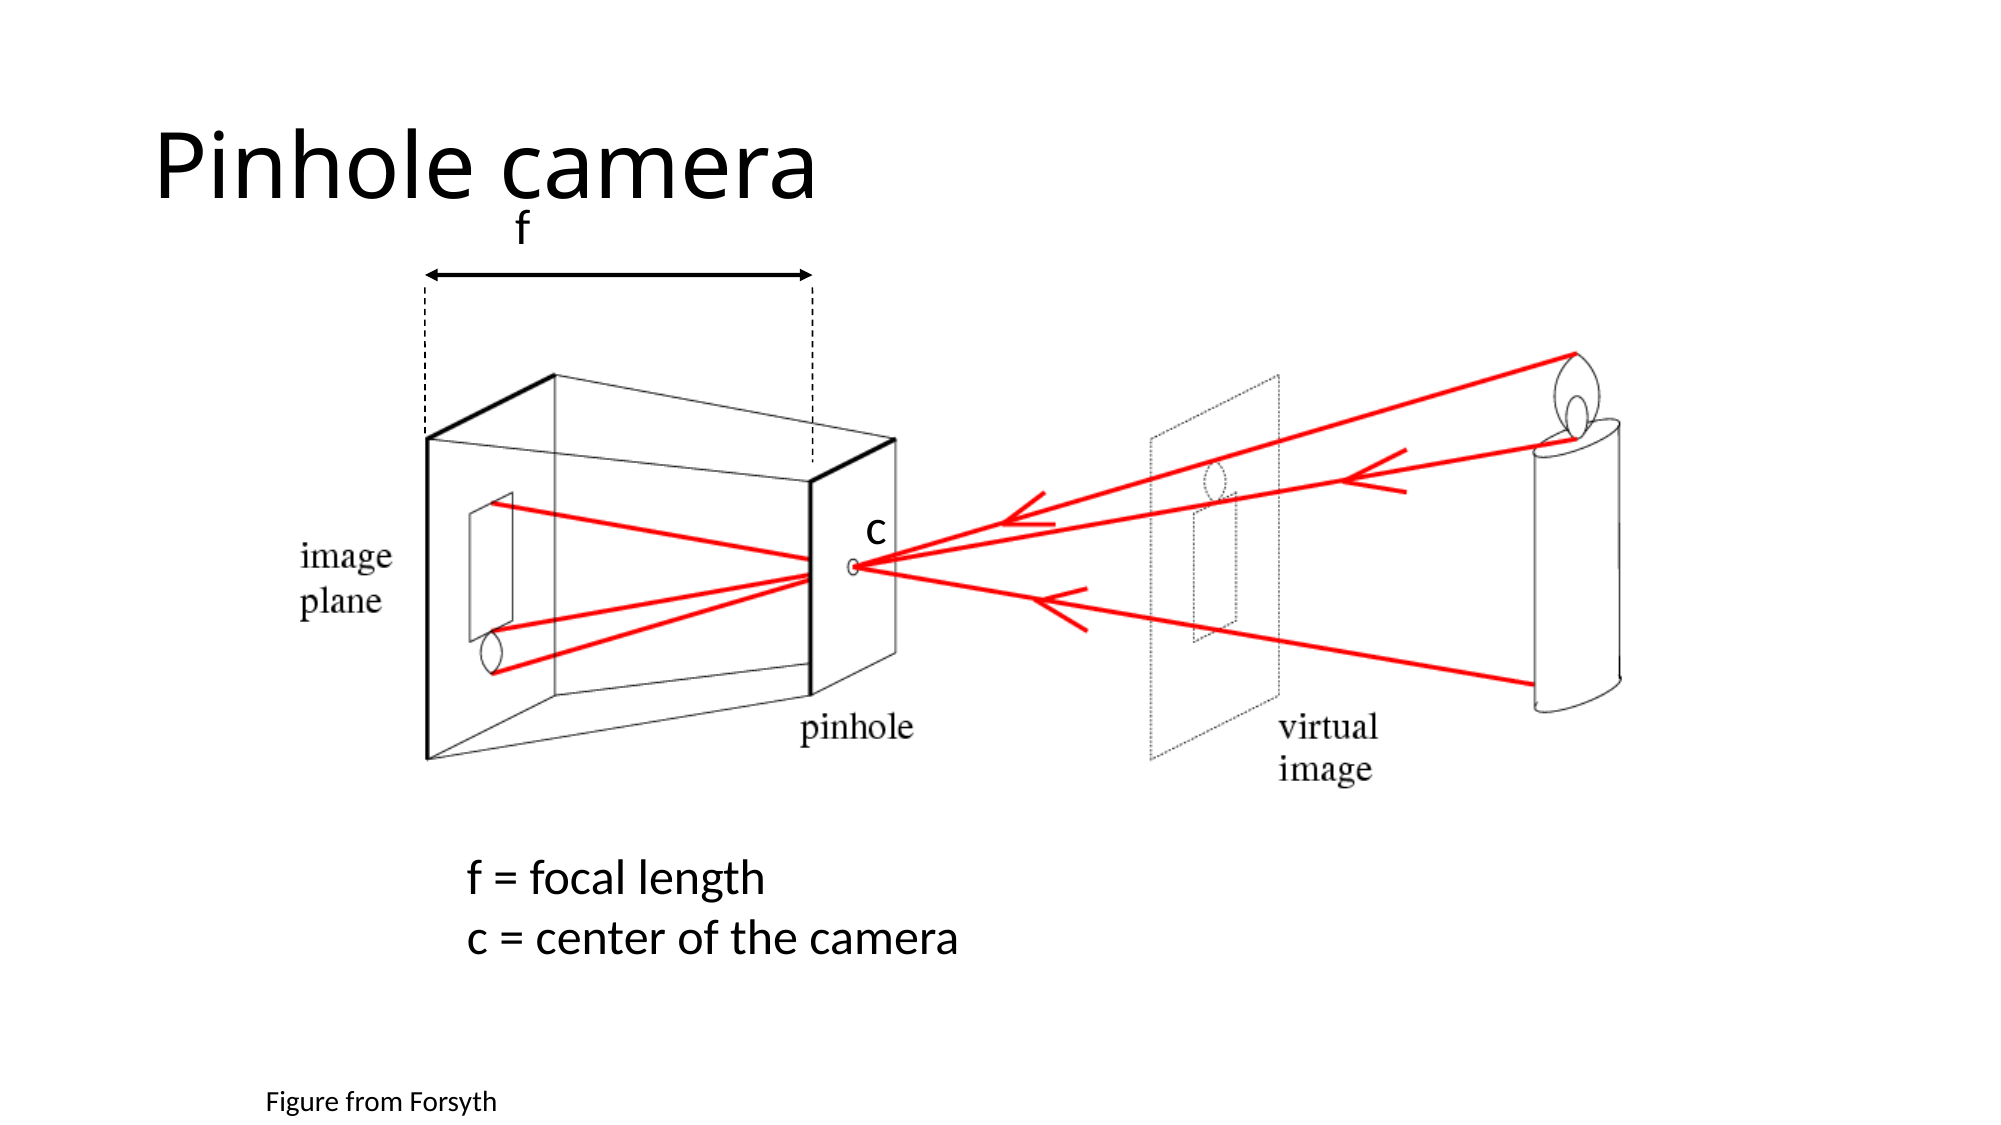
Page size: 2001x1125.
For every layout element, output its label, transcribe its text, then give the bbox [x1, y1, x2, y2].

text_box [424, 268, 813, 282]
text_box Figure from Forsyth [251, 1074, 513, 1125]
text_box f = focal length c = center of the camera [452, 837, 975, 973]
title Pinhole camera [137, 59, 1863, 278]
picture [299, 349, 1625, 793]
text_box f [500, 187, 546, 263]
